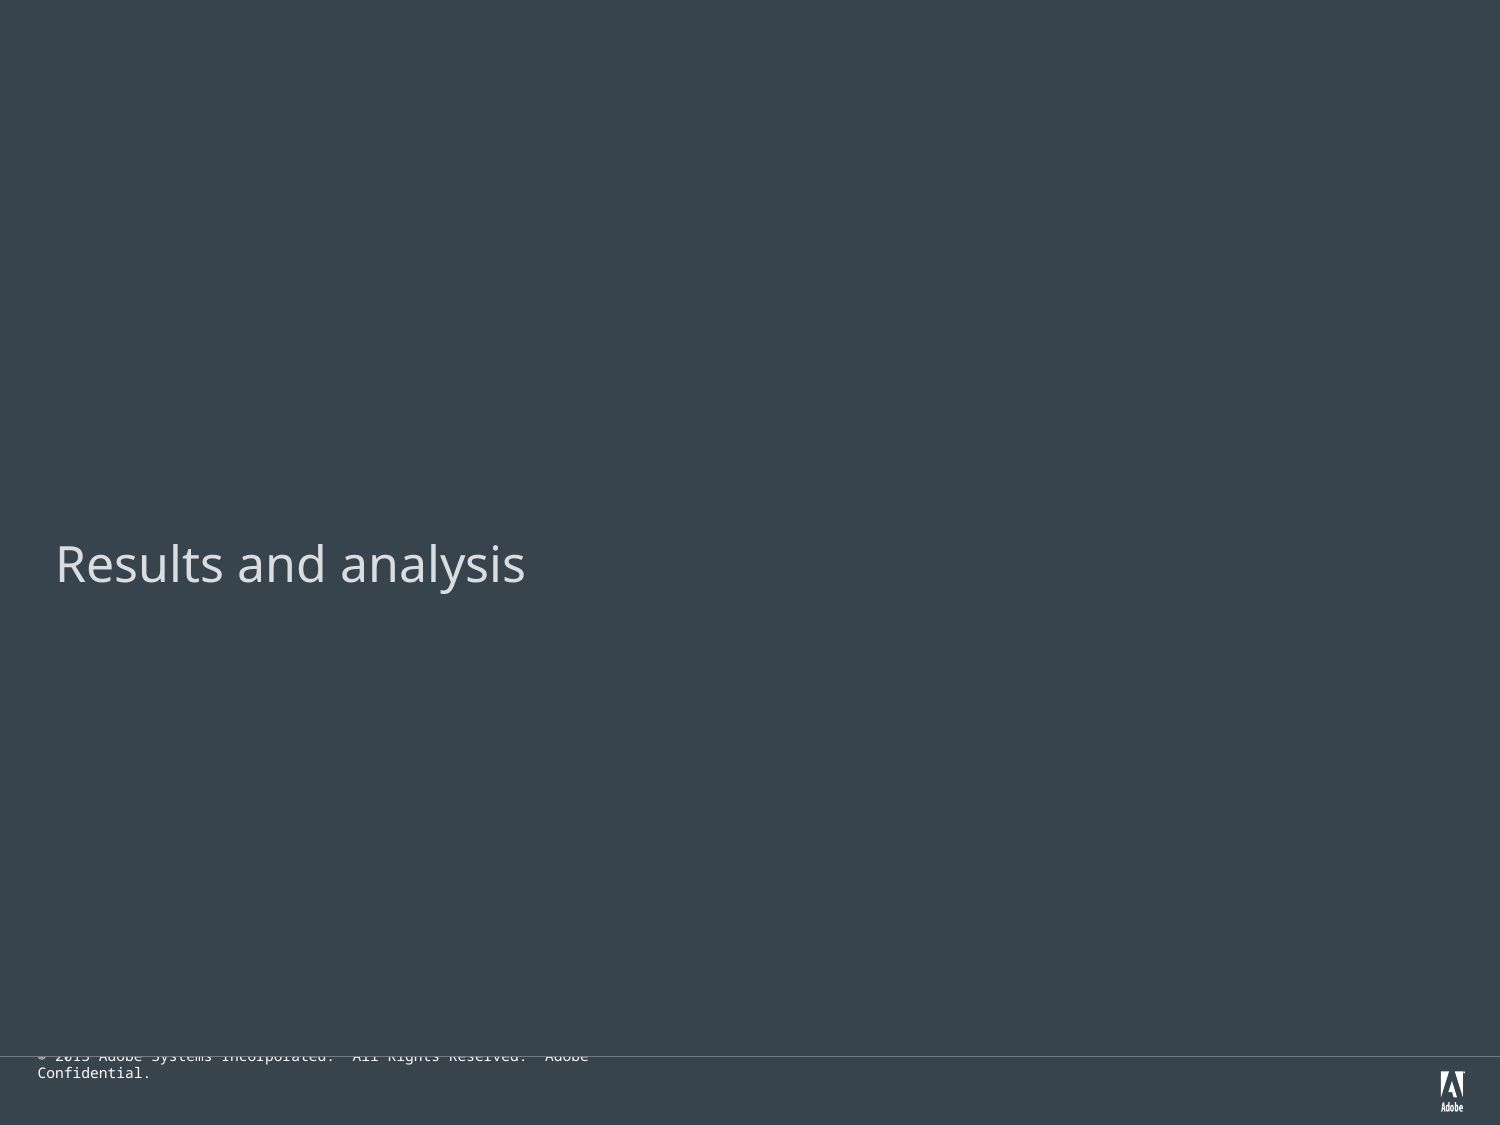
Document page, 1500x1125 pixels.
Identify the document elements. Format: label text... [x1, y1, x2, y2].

title Results and analysis [37, 528, 1463, 597]
